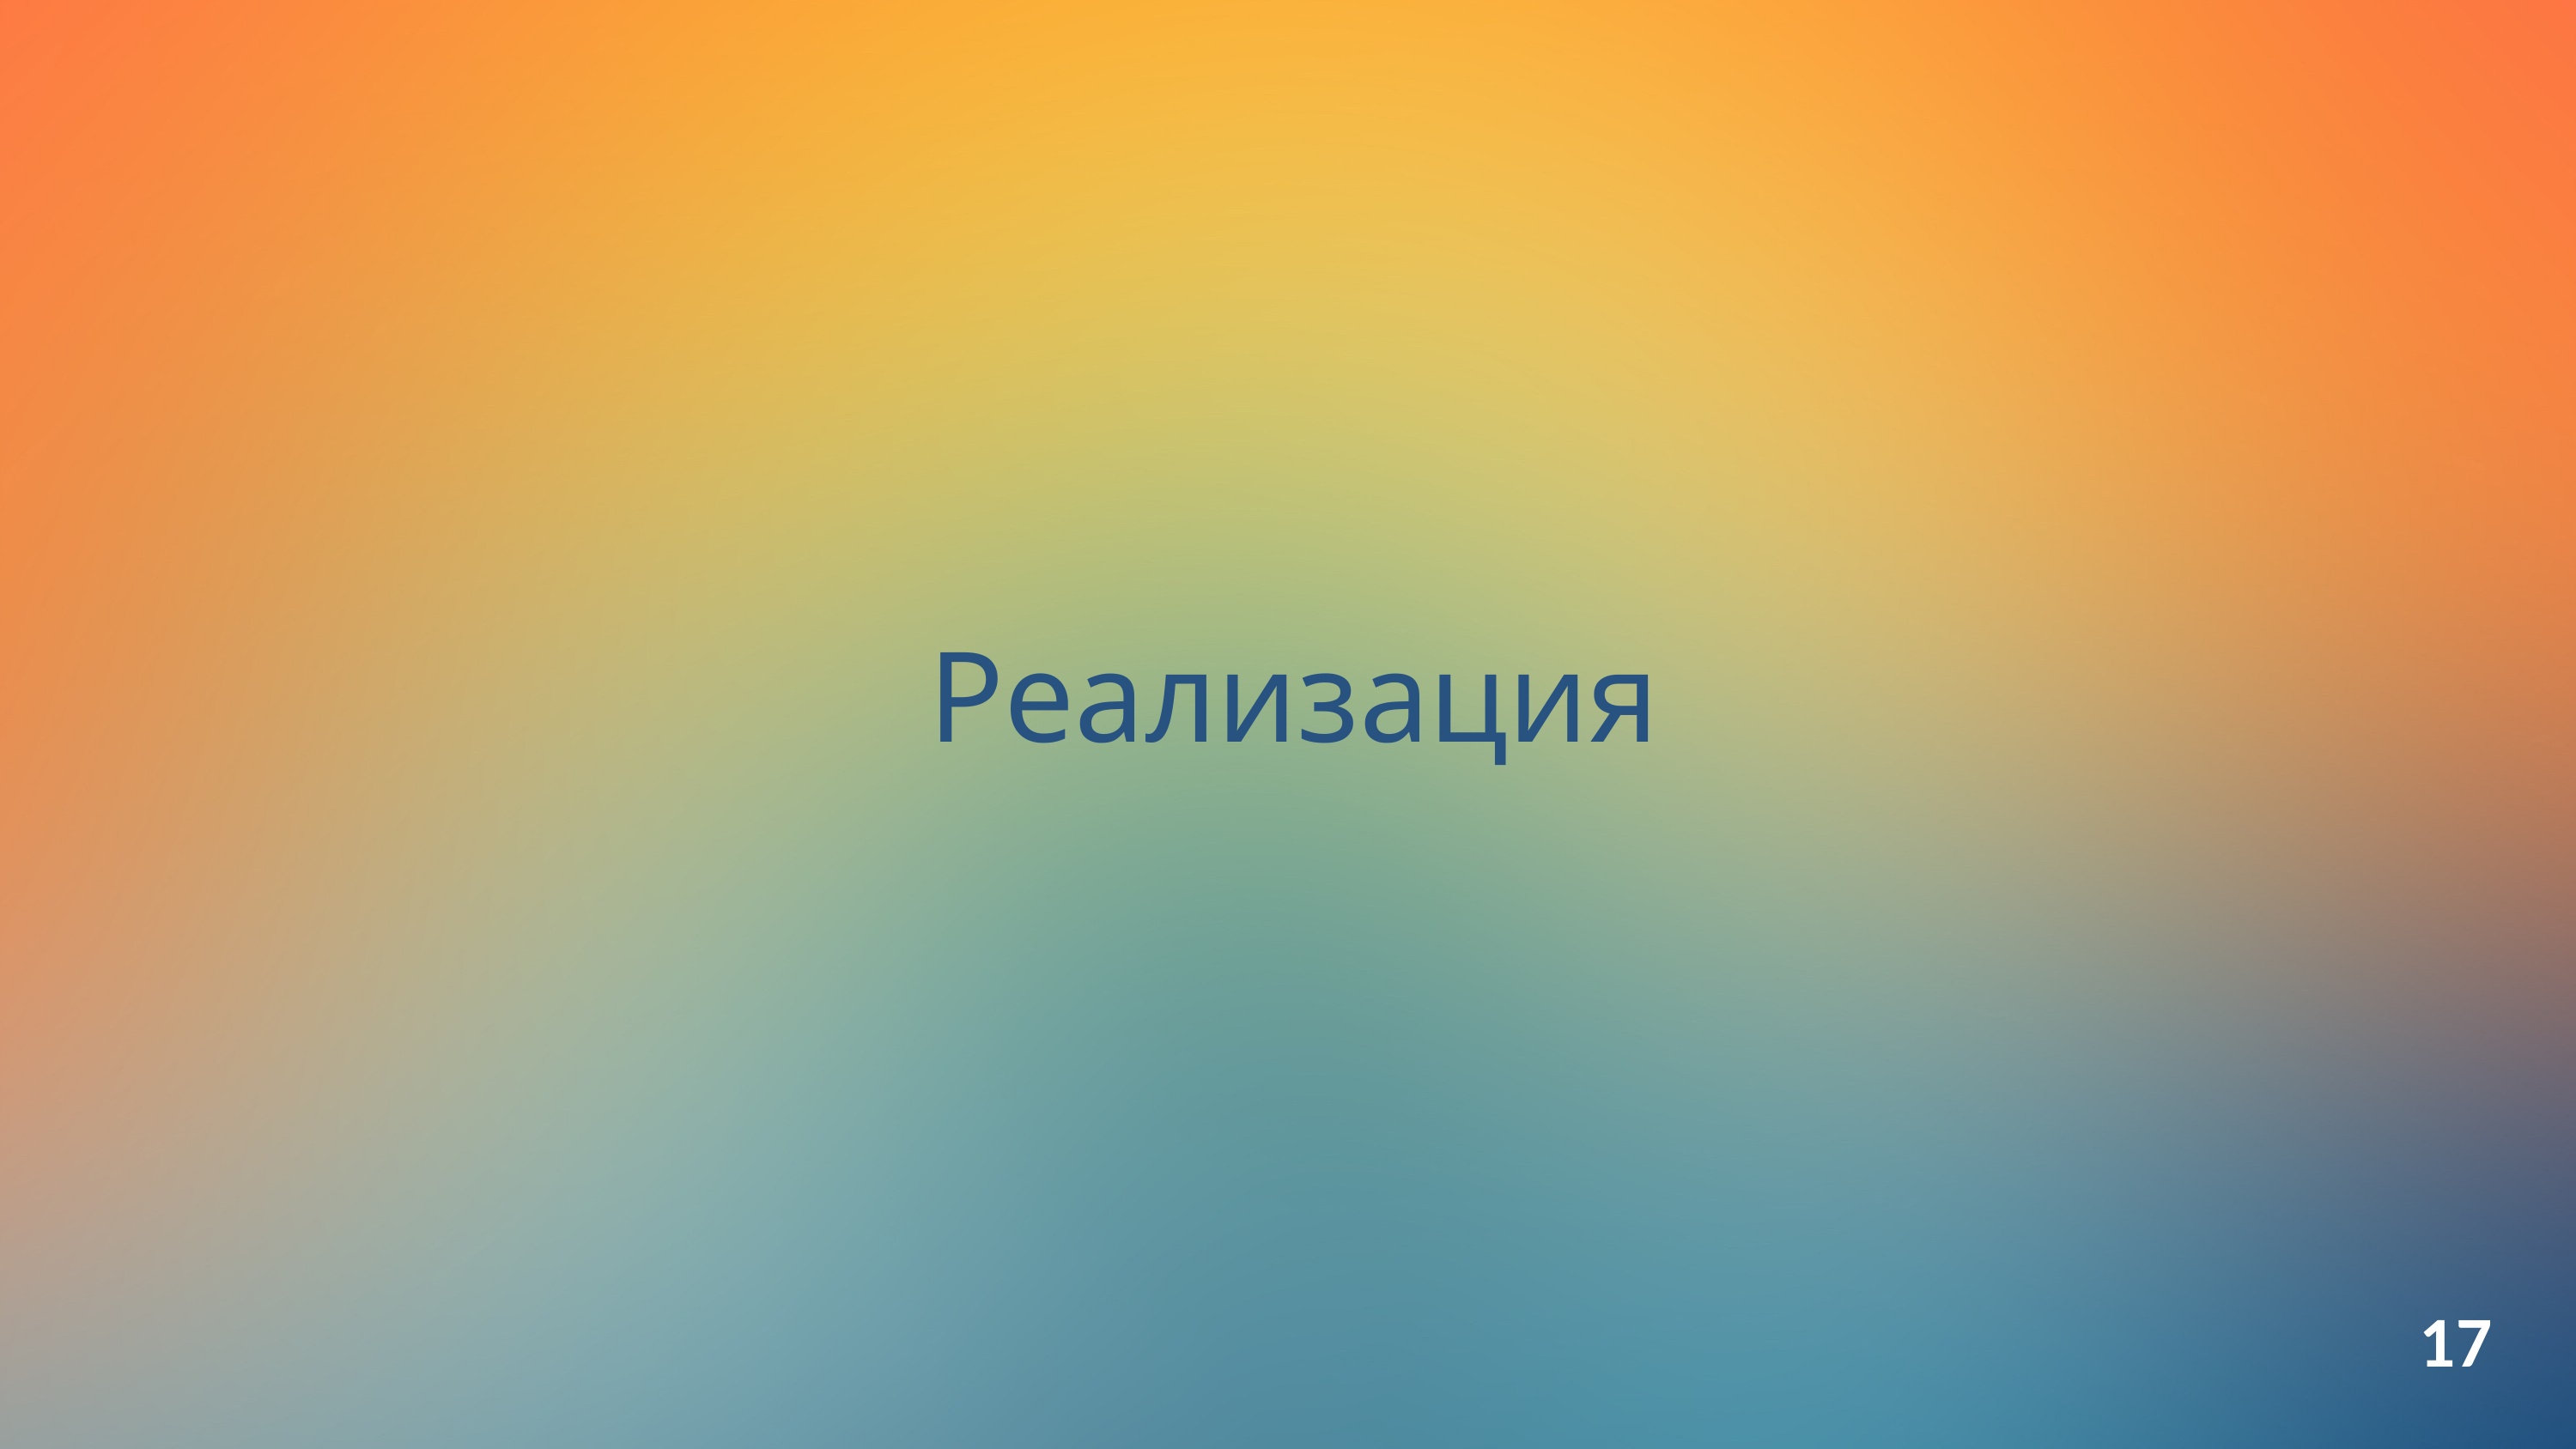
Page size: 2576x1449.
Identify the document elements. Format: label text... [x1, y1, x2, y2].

title Реализация [407, 616, 2181, 769]
text_box 17 [1899, 1295, 2493, 1382]
picture [0, 0, 2576, 1449]
